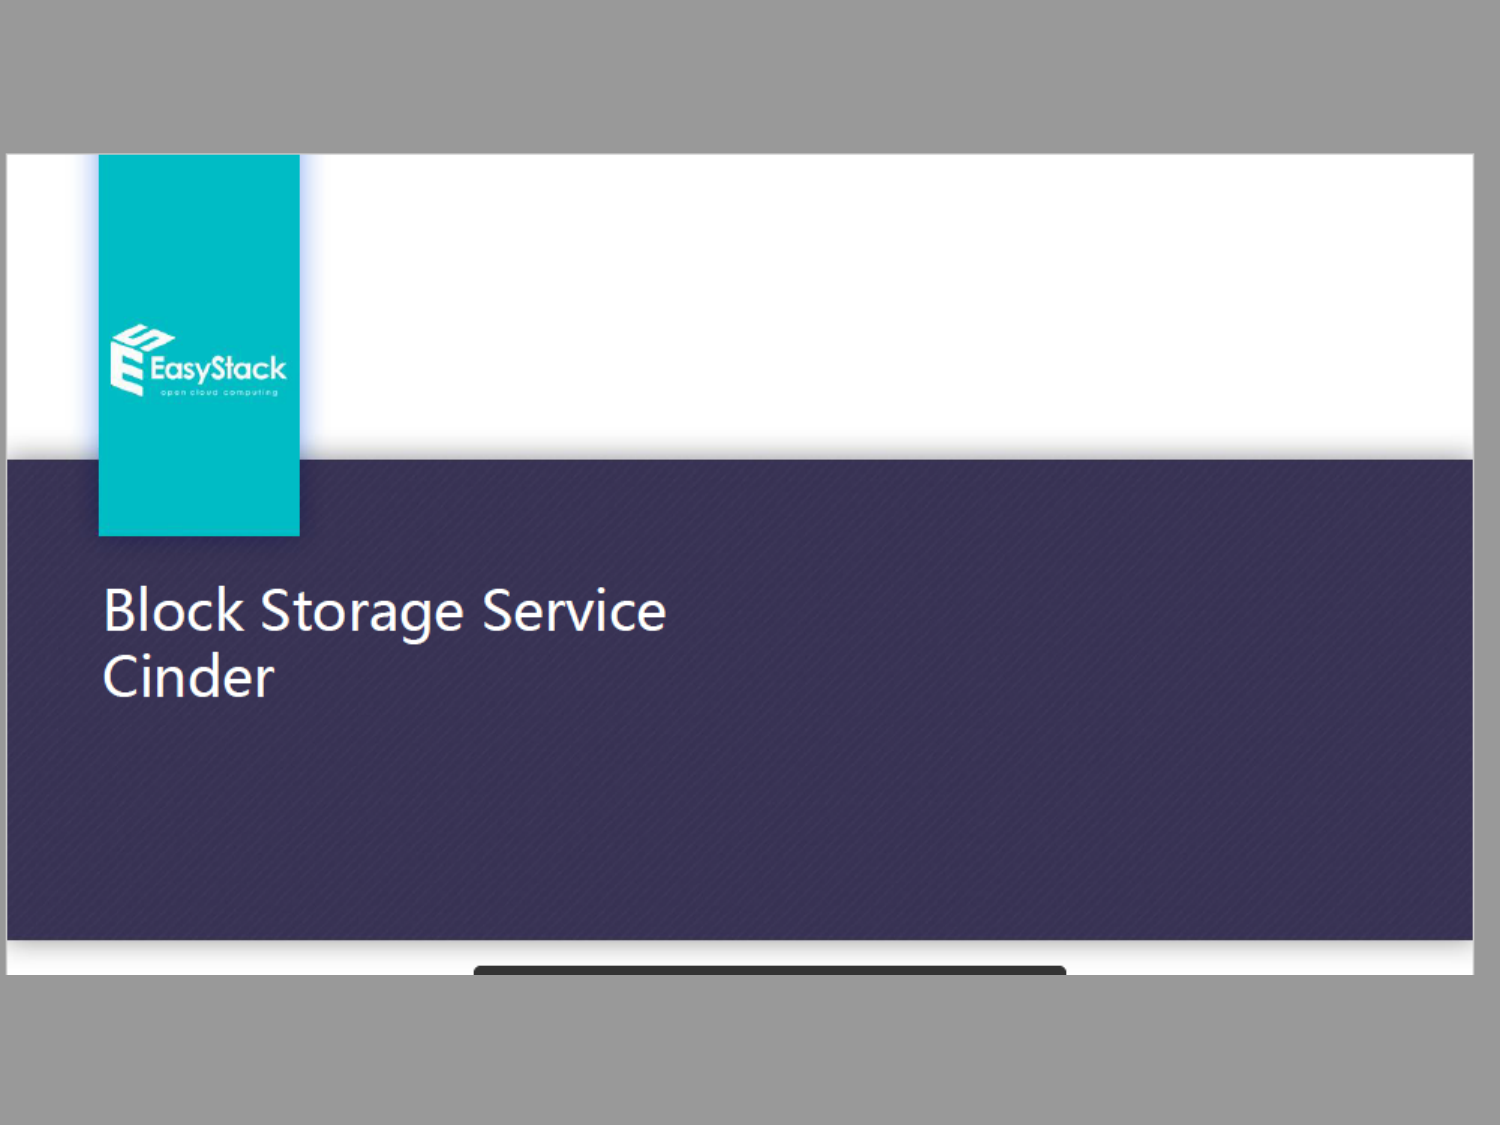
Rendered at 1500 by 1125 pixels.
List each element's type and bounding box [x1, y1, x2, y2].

picture [0, 149, 1500, 976]
